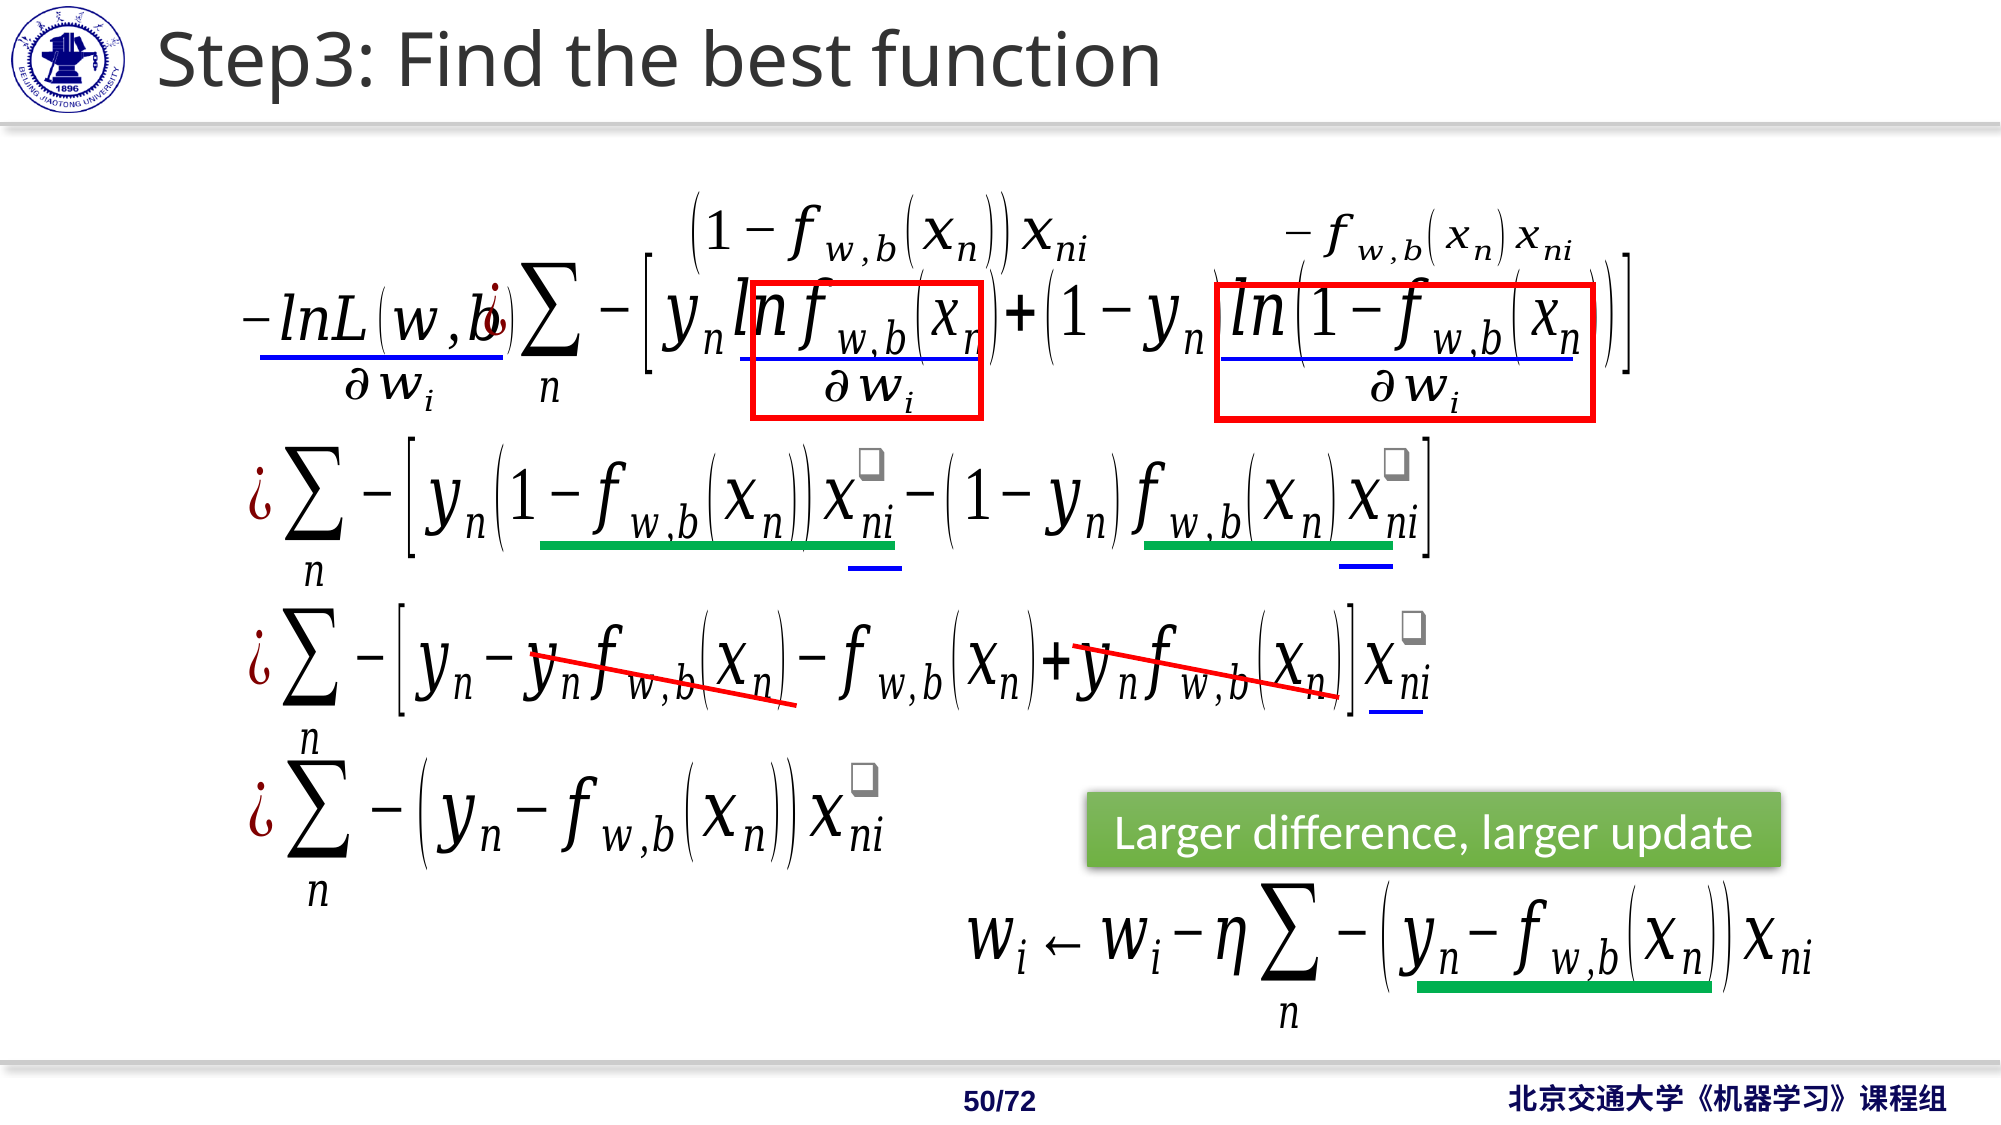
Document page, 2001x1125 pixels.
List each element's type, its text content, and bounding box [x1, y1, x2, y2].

text_box [378, 272, 1672, 986]
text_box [1072, 645, 1340, 698]
text_box Larger difference, larger update [1087, 792, 1781, 867]
text_box [752, 366, 982, 418]
title Step3: Find the best function [141, 24, 1859, 103]
picture [11, 6, 125, 113]
text_box [752, 283, 982, 358]
text_box [1216, 285, 1594, 420]
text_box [529, 653, 797, 706]
